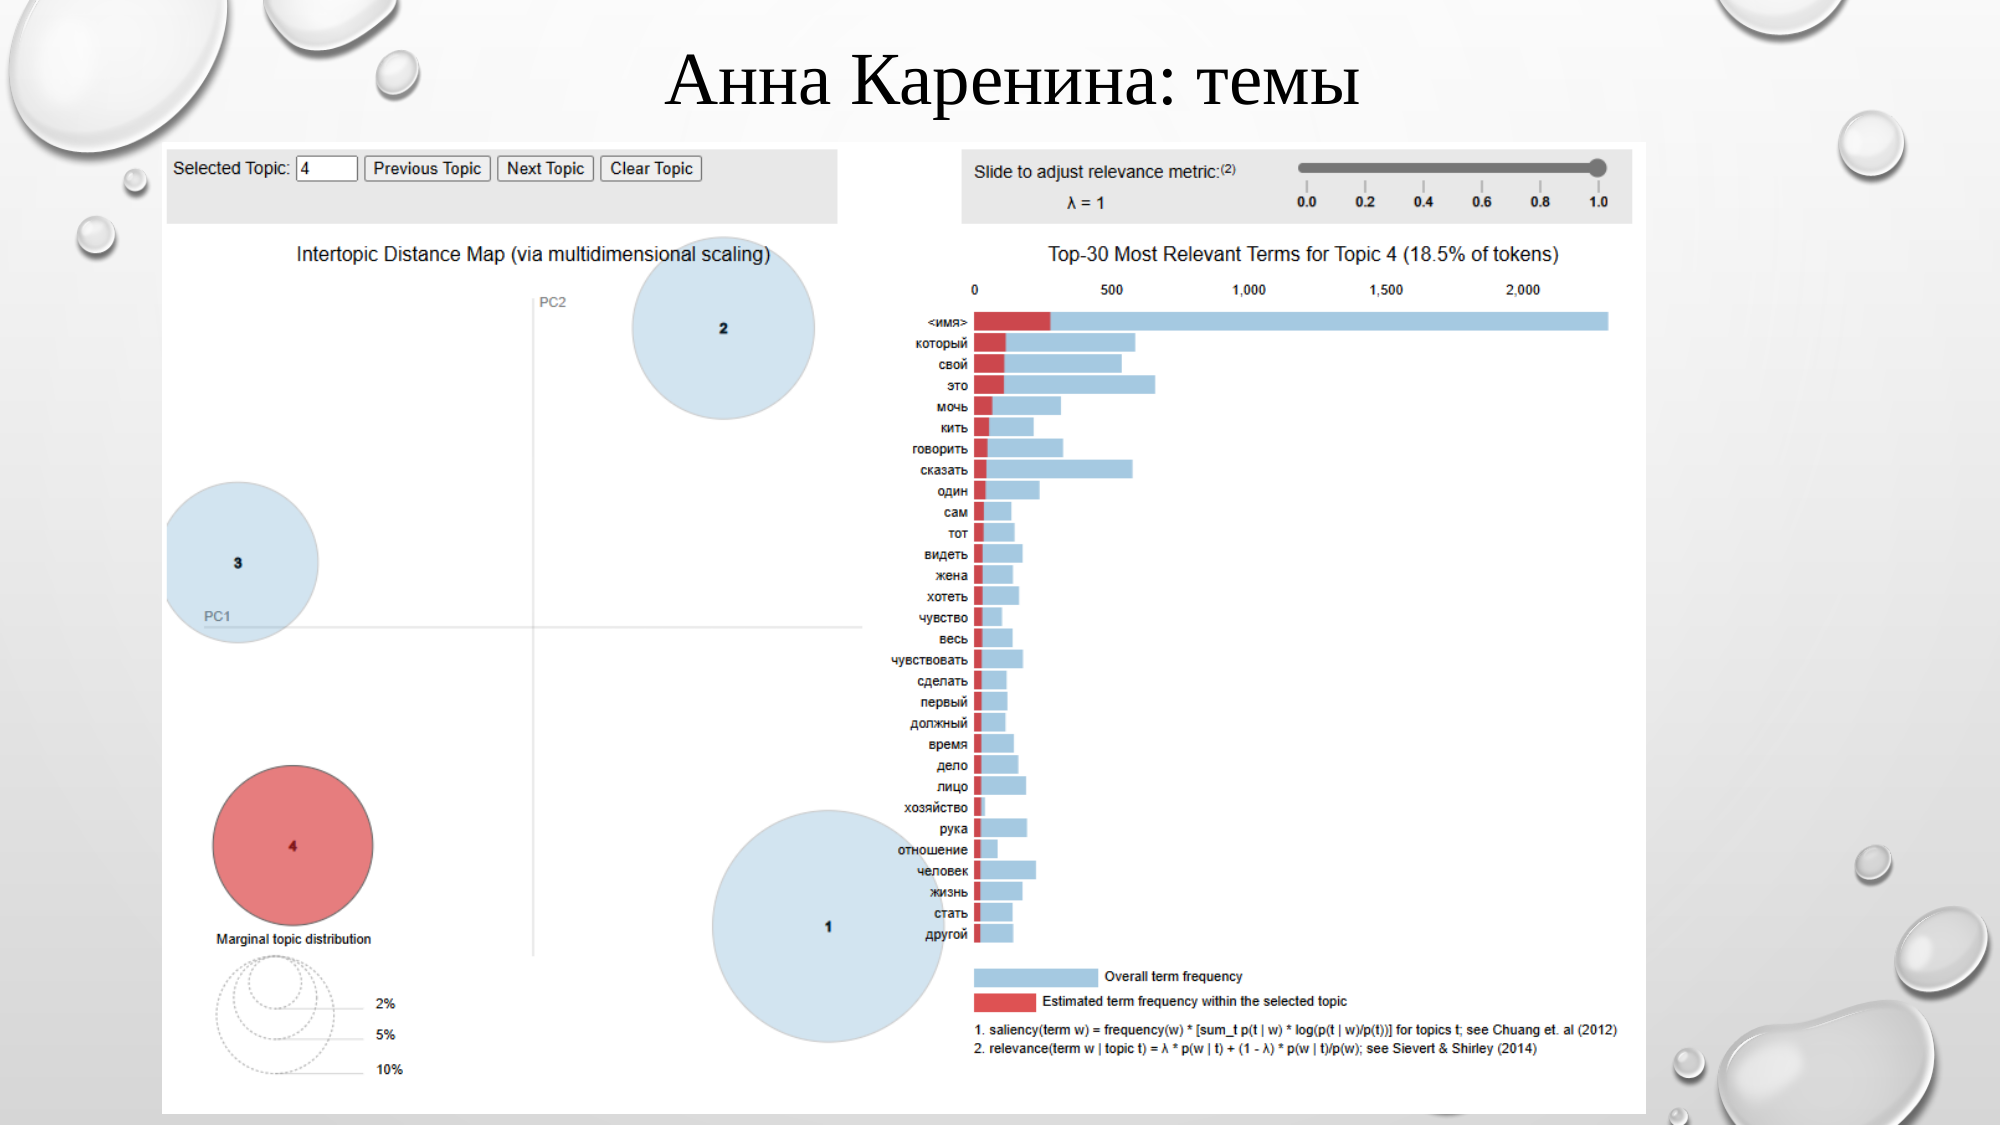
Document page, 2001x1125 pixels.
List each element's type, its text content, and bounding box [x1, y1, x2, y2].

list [162, 141, 1646, 1114]
picture [0, 0, 2000, 1125]
title Анна Каренина: темы [162, 30, 1863, 131]
